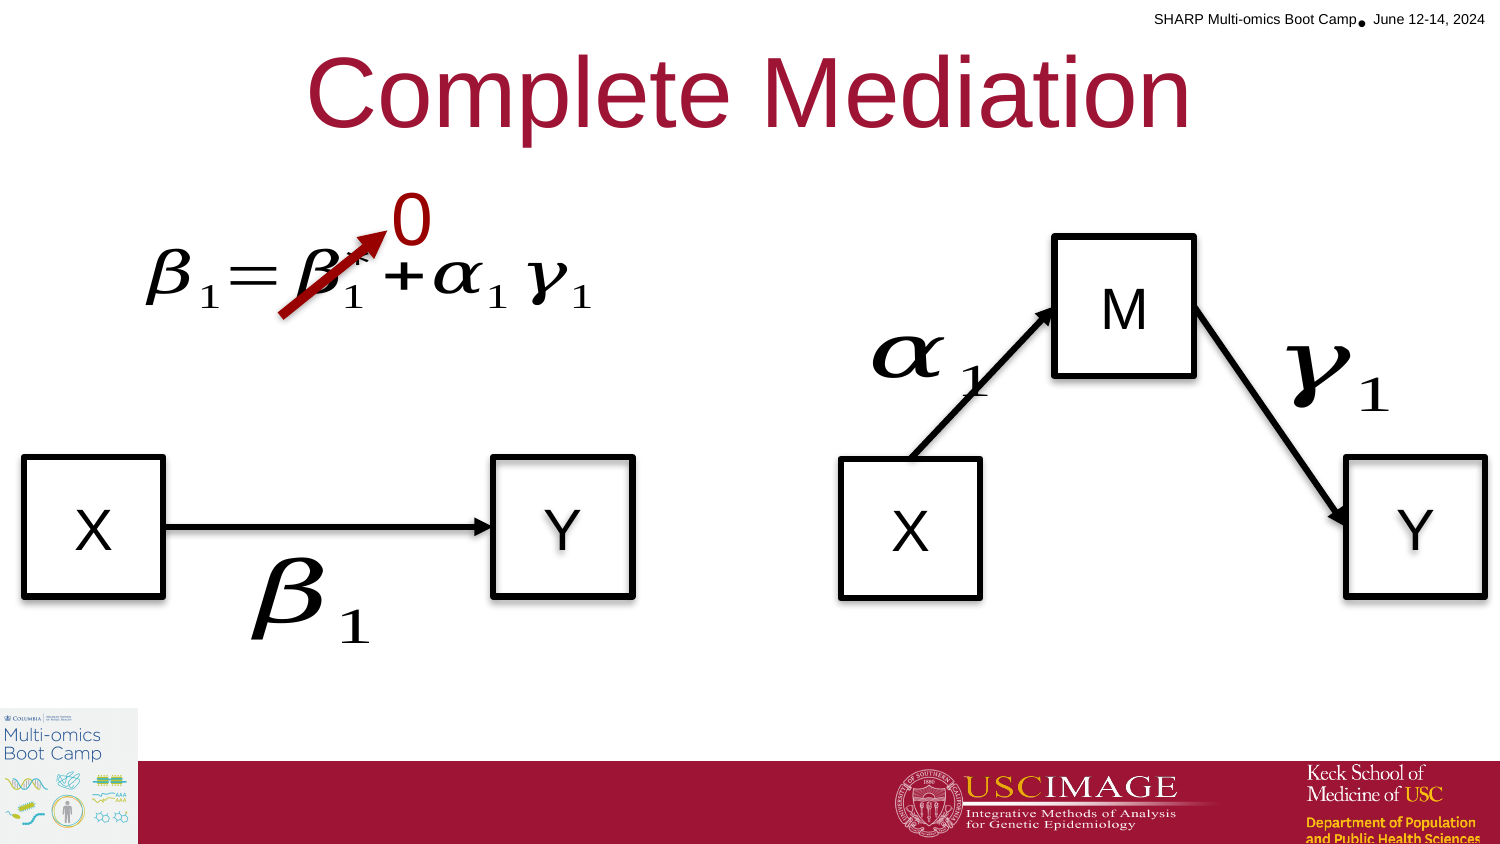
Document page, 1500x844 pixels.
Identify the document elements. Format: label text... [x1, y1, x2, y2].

text_box X [23, 456, 164, 597]
text_box Y [492, 456, 633, 597]
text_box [910, 305, 1055, 459]
title Complete Mediation [75, 20, 1425, 156]
picture [0, 708, 138, 844]
picture [883, 759, 1285, 844]
text_box Y [1345, 456, 1486, 597]
text_box 0 [376, 163, 448, 269]
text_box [1193, 305, 1347, 527]
text_box M [1054, 236, 1195, 377]
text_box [280, 230, 388, 317]
text_box X [840, 458, 981, 599]
